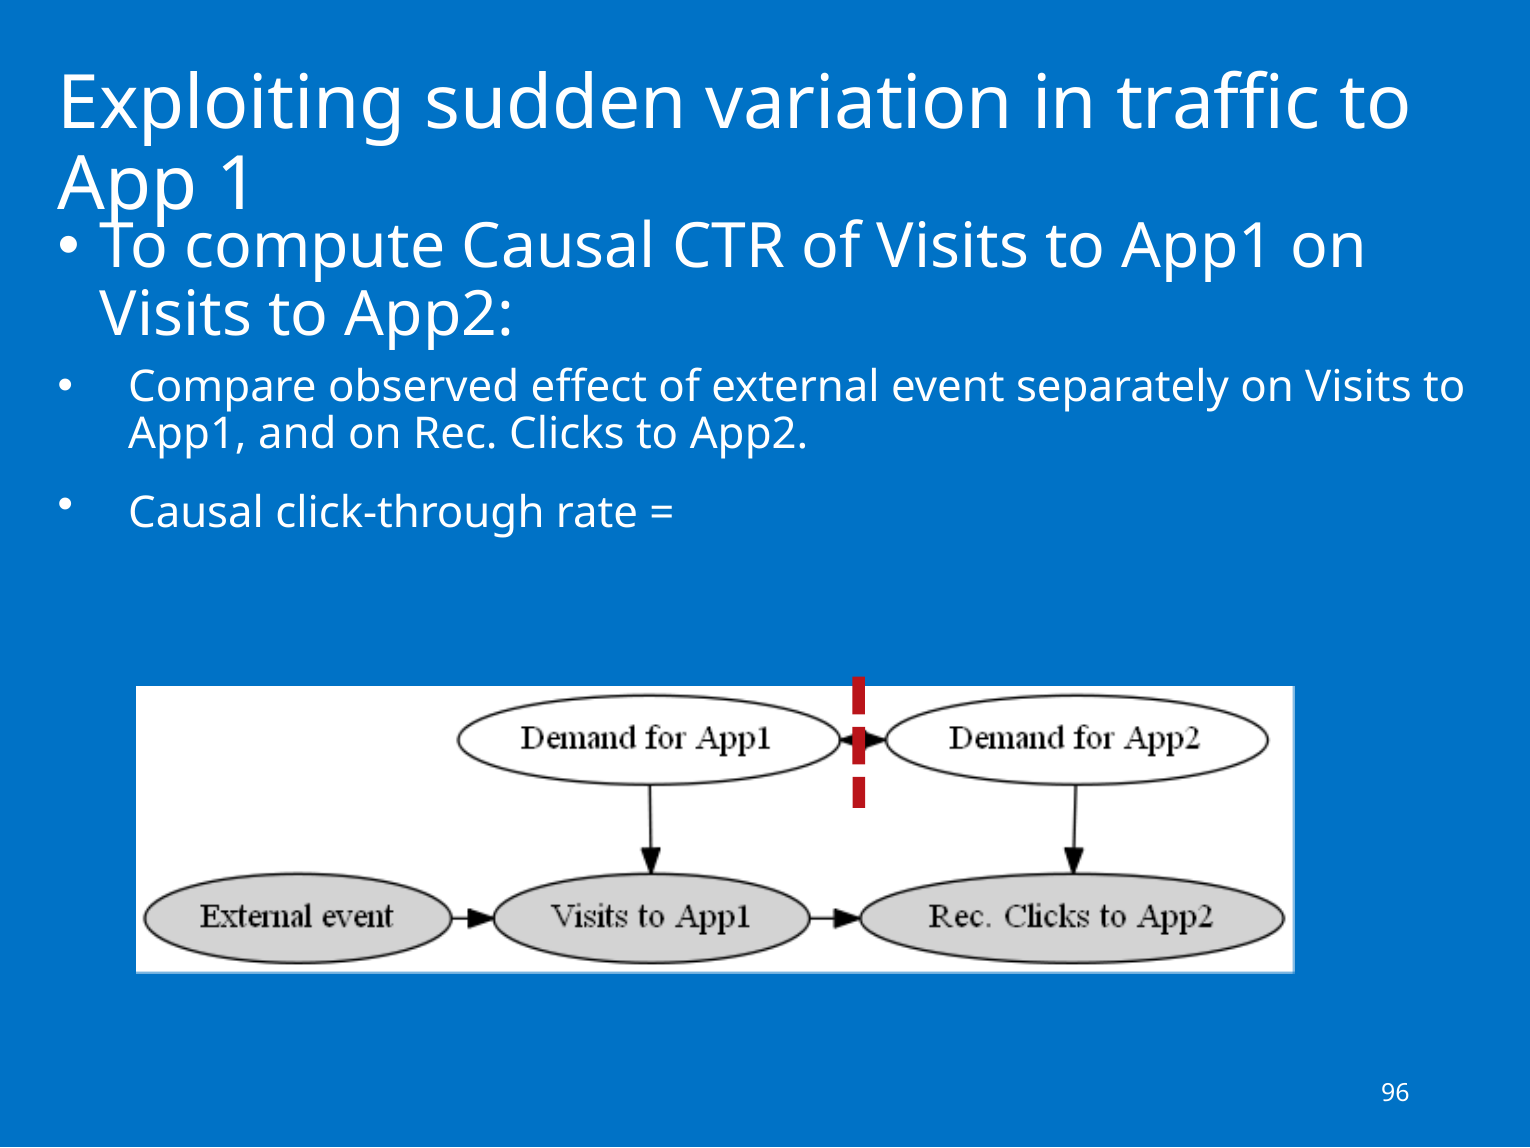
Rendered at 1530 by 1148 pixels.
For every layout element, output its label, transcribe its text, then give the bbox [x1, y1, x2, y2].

slide_number 96 [1080, 1063, 1425, 1125]
title Exploiting sudden variation in traffic to App 1 [33, 48, 1497, 199]
picture [136, 685, 1295, 974]
